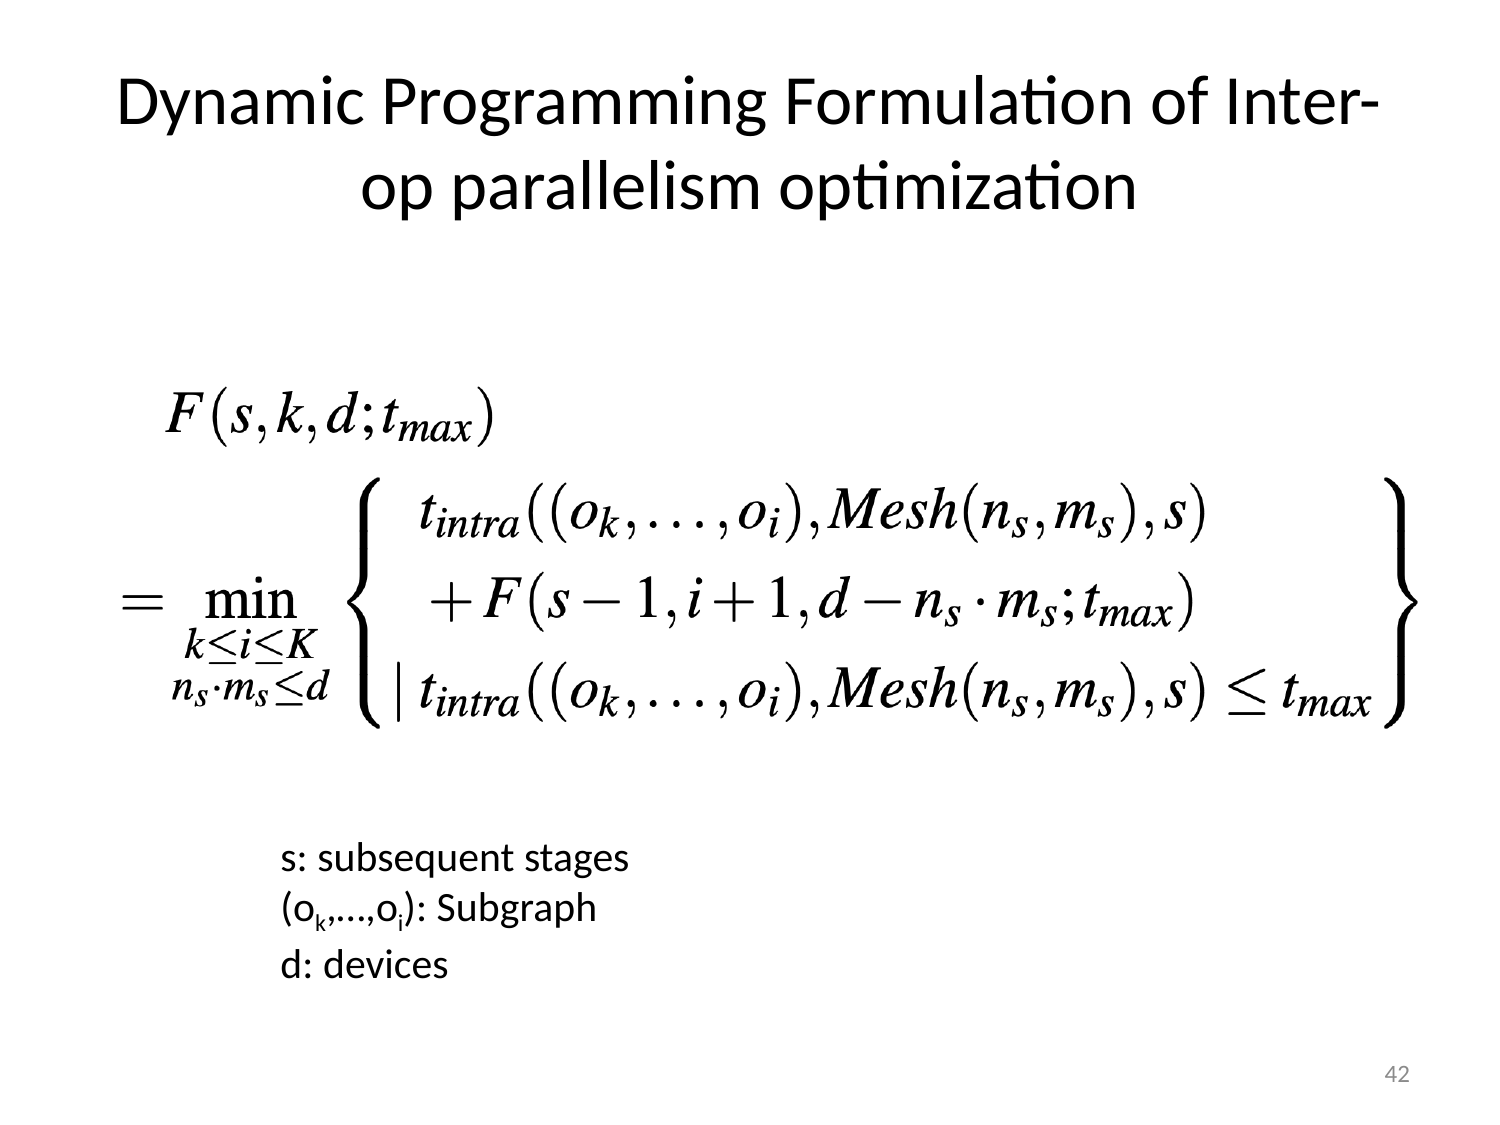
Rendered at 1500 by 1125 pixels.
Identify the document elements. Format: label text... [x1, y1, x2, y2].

text_box s: subsequent stages (ok,…,oi): Subgraph d: devices [265, 822, 869, 994]
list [74, 337, 1426, 768]
title Dynamic Programming Formulation of Inter-op parallelism optimization [75, 45, 1425, 233]
slide_number 42 [1074, 1042, 1425, 1103]
